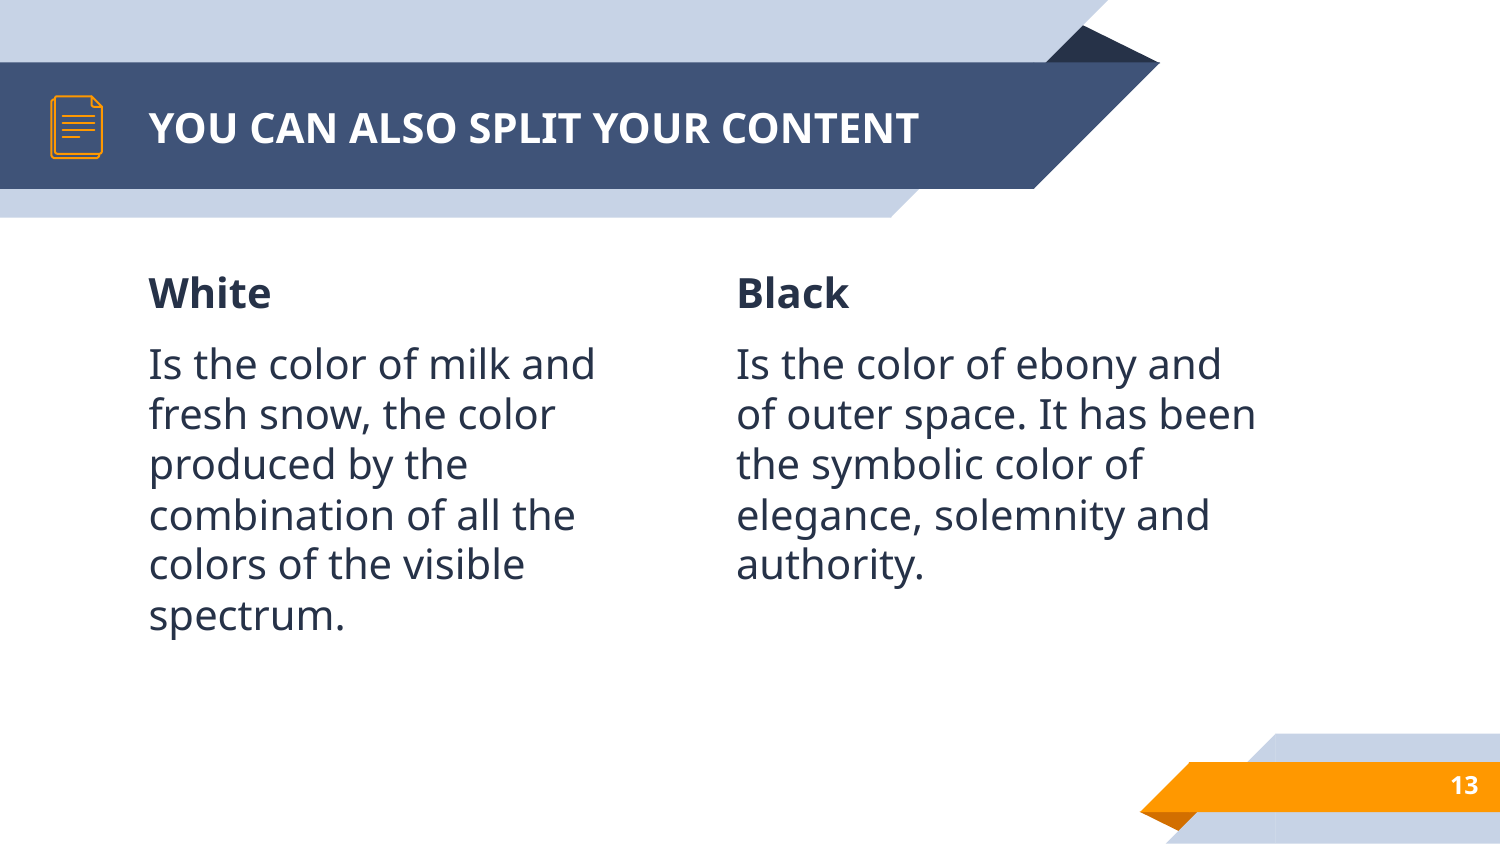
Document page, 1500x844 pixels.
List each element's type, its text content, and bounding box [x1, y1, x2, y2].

list White Is the color of milk and fresh snow, the color produced by the combination of all the colors of the visible spectrum. [133, 252, 688, 700]
list Black Is the color of ebony and of outer space. It has been the symbolic color of elegance, solemnity and authority. [721, 252, 1276, 700]
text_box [50, 96, 103, 159]
slide_number 13 [1249, 760, 1494, 813]
title YOU CAN ALSO SPLIT YOUR CONTENT [133, 64, 997, 190]
